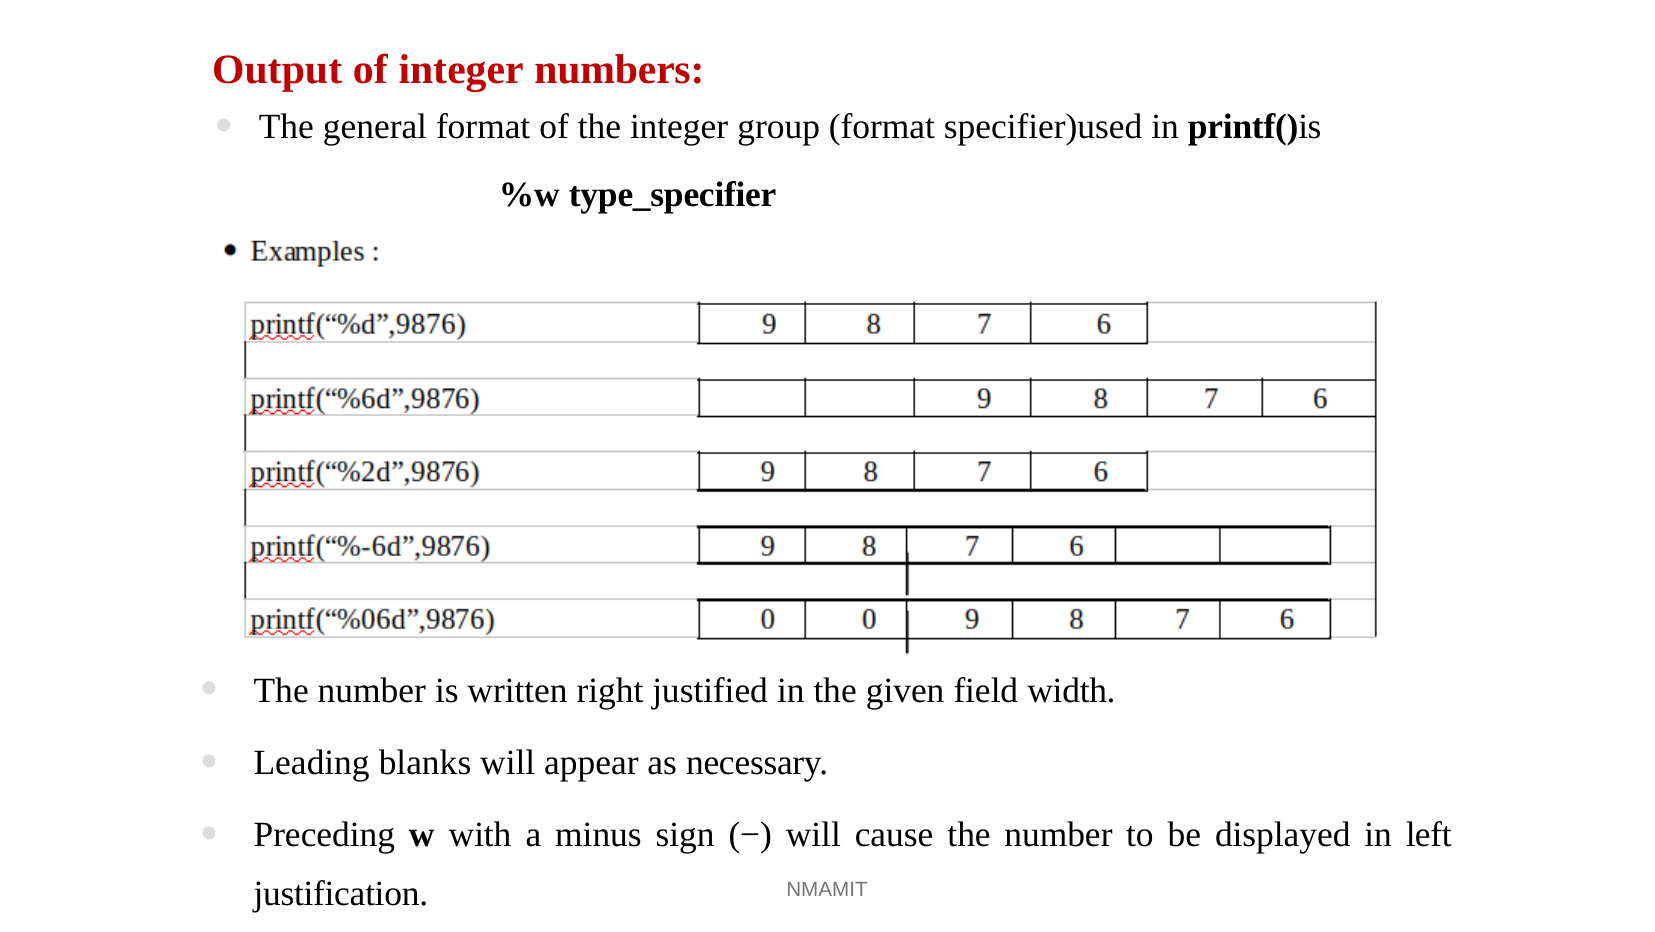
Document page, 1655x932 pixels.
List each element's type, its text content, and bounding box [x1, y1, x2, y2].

title Output of integer numbers: [210, 0, 756, 101]
footer NMAMIT [547, 863, 1107, 913]
picture [222, 235, 1398, 662]
text_box The number is written right justified in the given field width. Leading blanks will appear as necessary. Preceding w with a minus sign (−) will cause the number to be displayed in left justification. [195, 664, 1589, 913]
text_box The general format of the integer group (format specifier)used in printf()is %w type_specifier [210, 101, 1437, 214]
